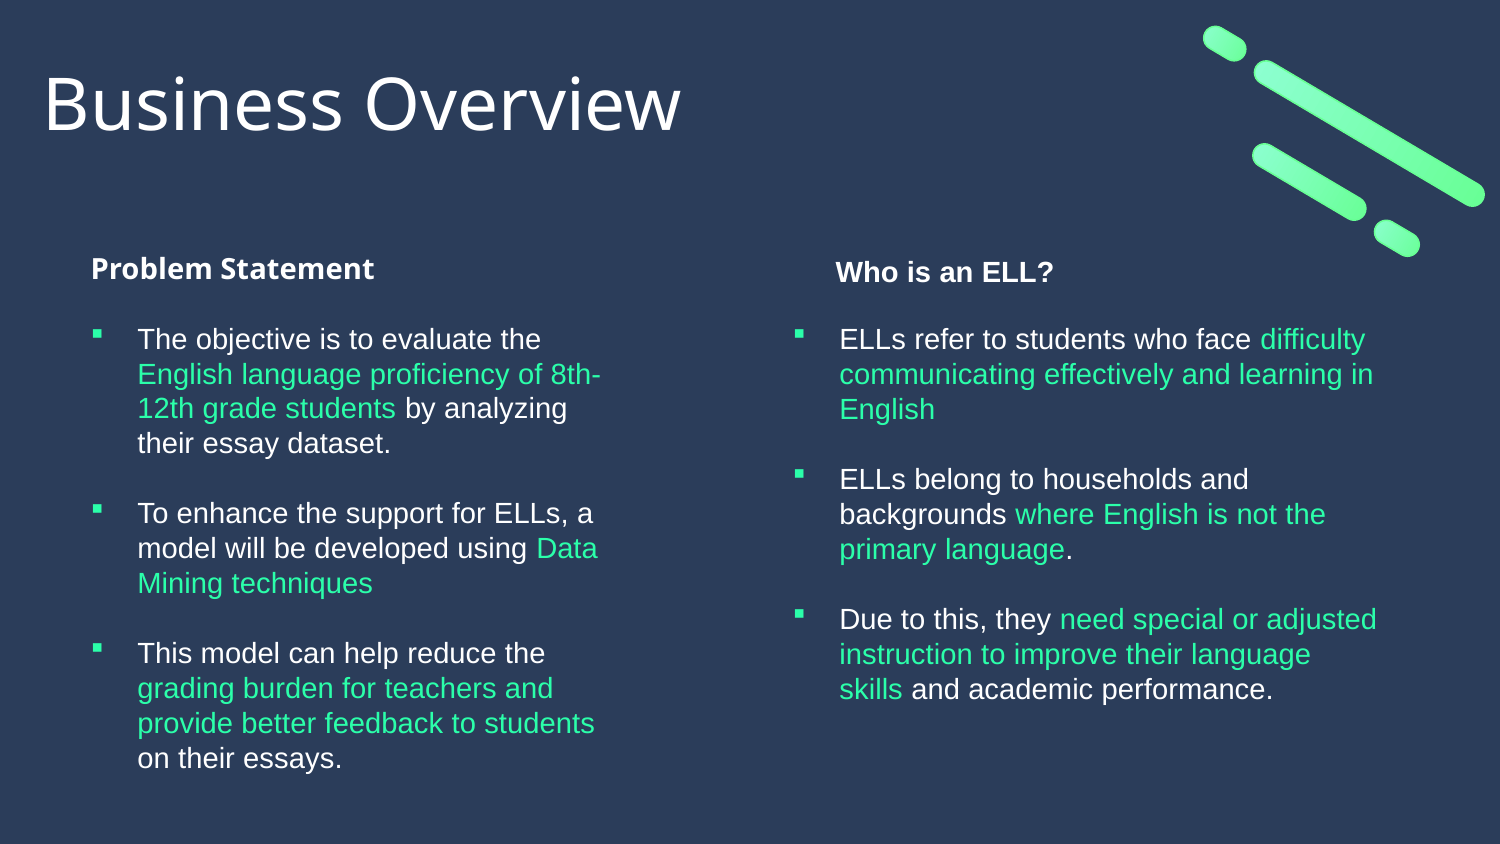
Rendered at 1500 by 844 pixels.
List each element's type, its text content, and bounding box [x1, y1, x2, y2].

text_box Problem Statement The objective is to evaluate the English language proficiency of 8th-12th grade students by analyzing their essay dataset. To enhance the support for ELLs, a model will be developed using Data Mining techniques This model can help reduce the grading burden for teachers and provide better feedback to students on their essays. [75, 242, 622, 844]
text_box Who is an ELL? [820, 246, 1070, 297]
text_box ELLs refer to students who face difficulty communicating effectively and learning in English ELLs belong to households and backgrounds where English is not the primary language. Due to this, they need special or adjusted instruction to improve their language skills and academic performance. [777, 313, 1398, 783]
title Business Overview [27, 42, 1292, 137]
